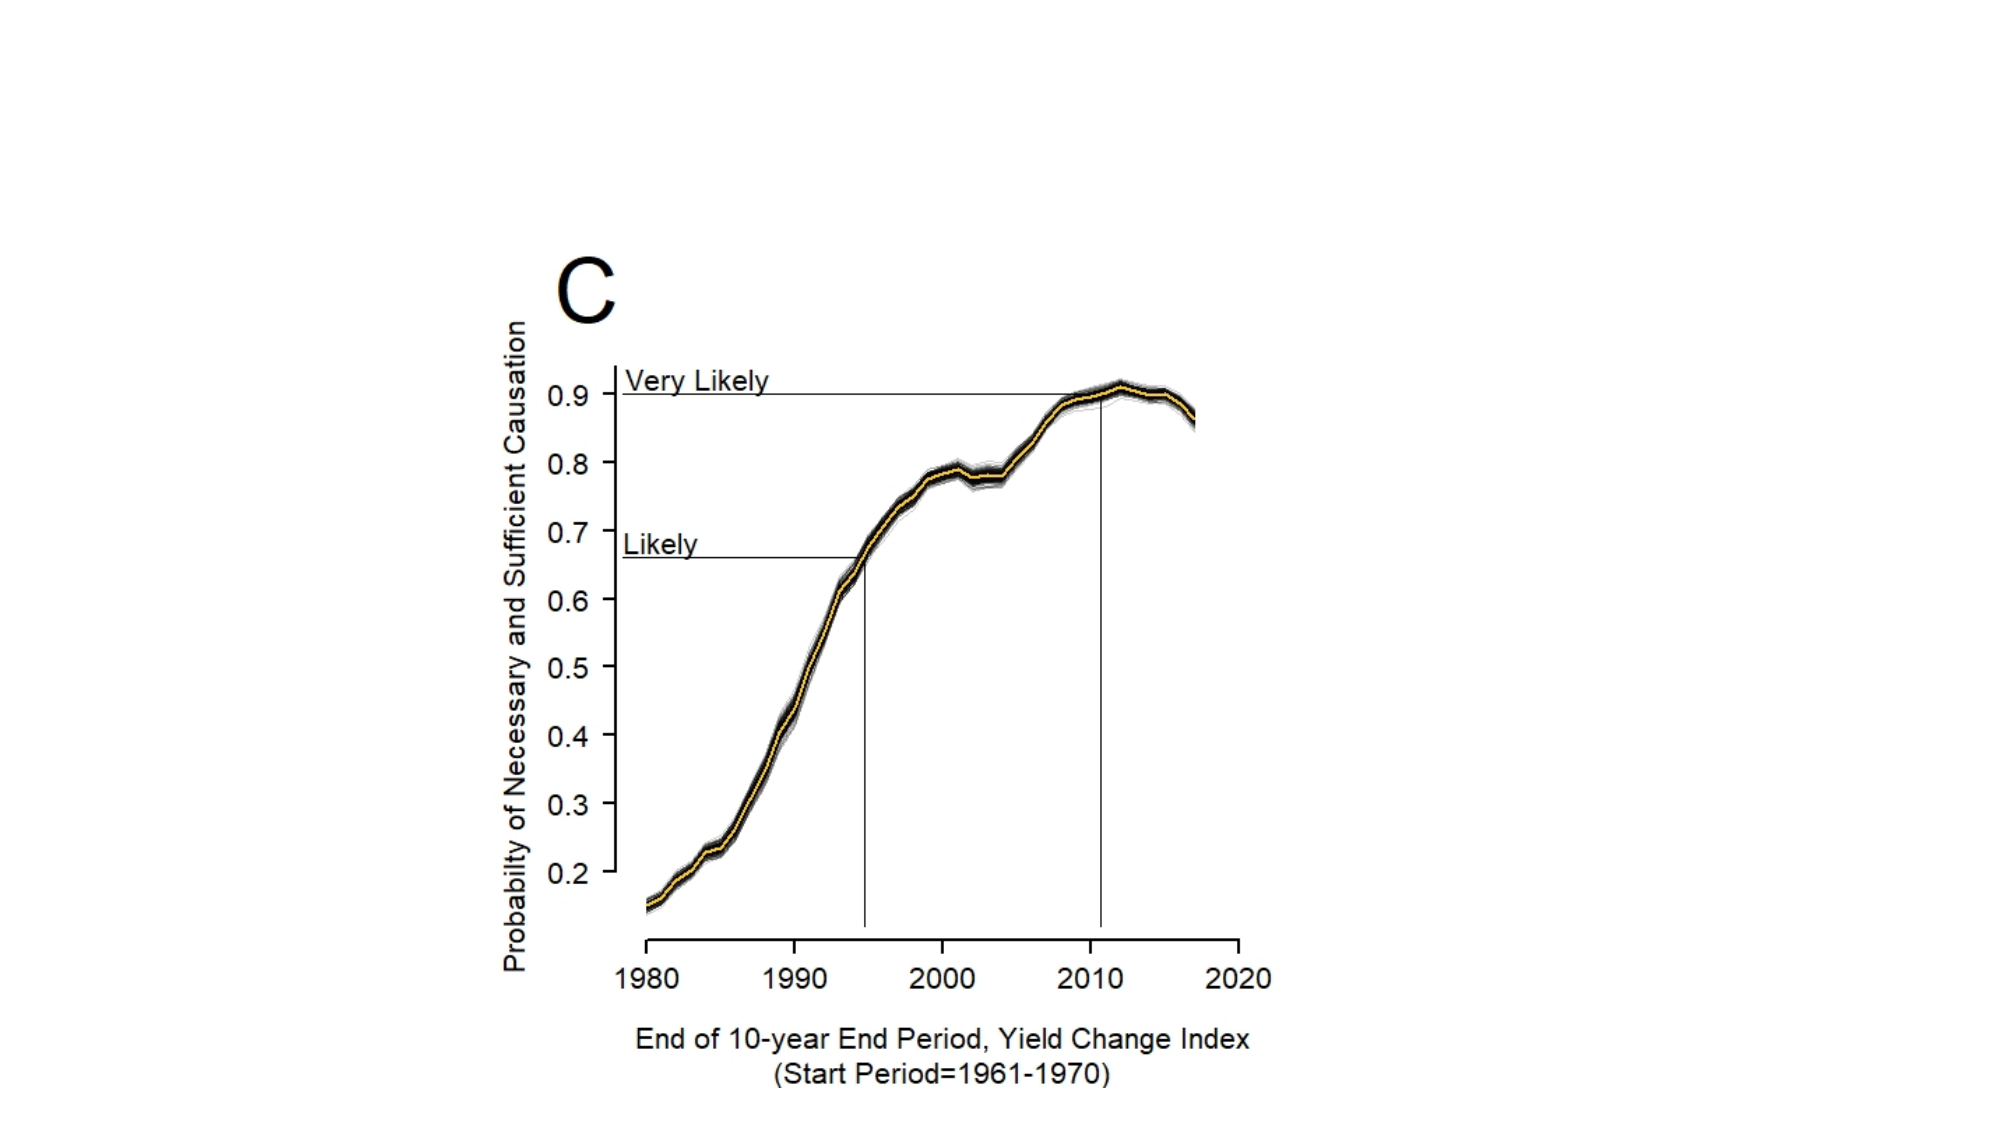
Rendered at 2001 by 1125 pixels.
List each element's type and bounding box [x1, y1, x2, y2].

picture [462, 251, 1317, 1088]
